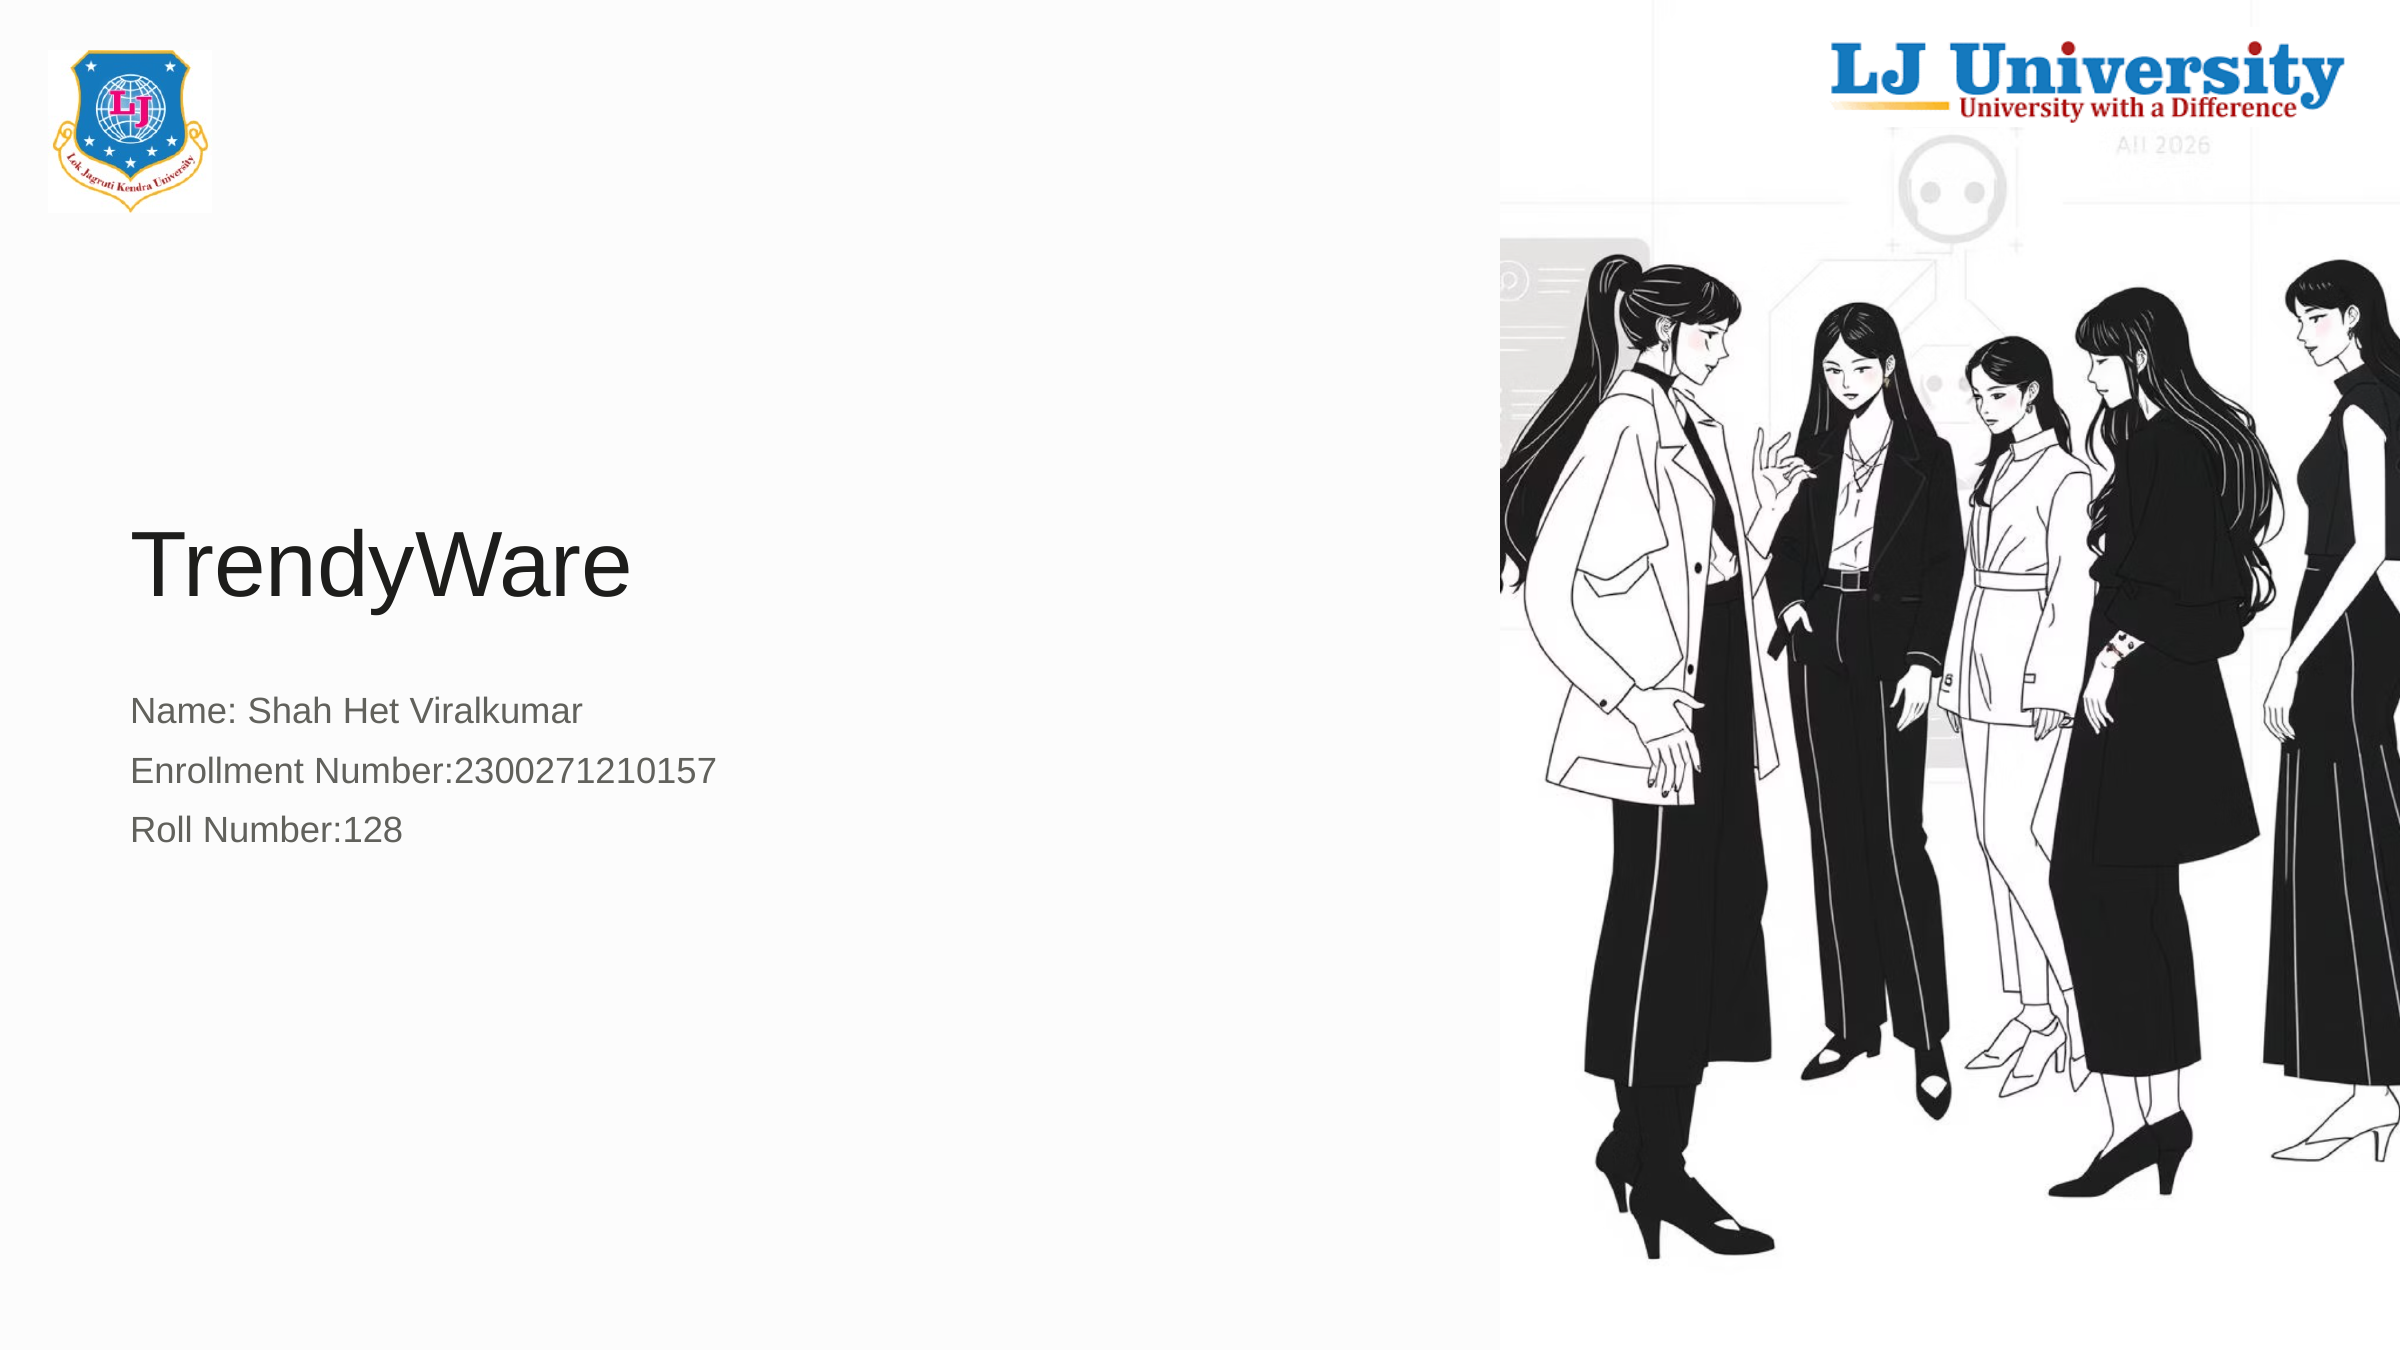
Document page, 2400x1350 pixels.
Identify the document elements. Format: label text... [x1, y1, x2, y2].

text_box TrendyWare [130, 499, 1061, 616]
text_box Name: Shah Het Viralkumar Enrollment Number:2300271210157 Roll Number:128 [130, 671, 1370, 851]
picture [1499, 0, 2400, 1350]
picture [48, 50, 212, 213]
